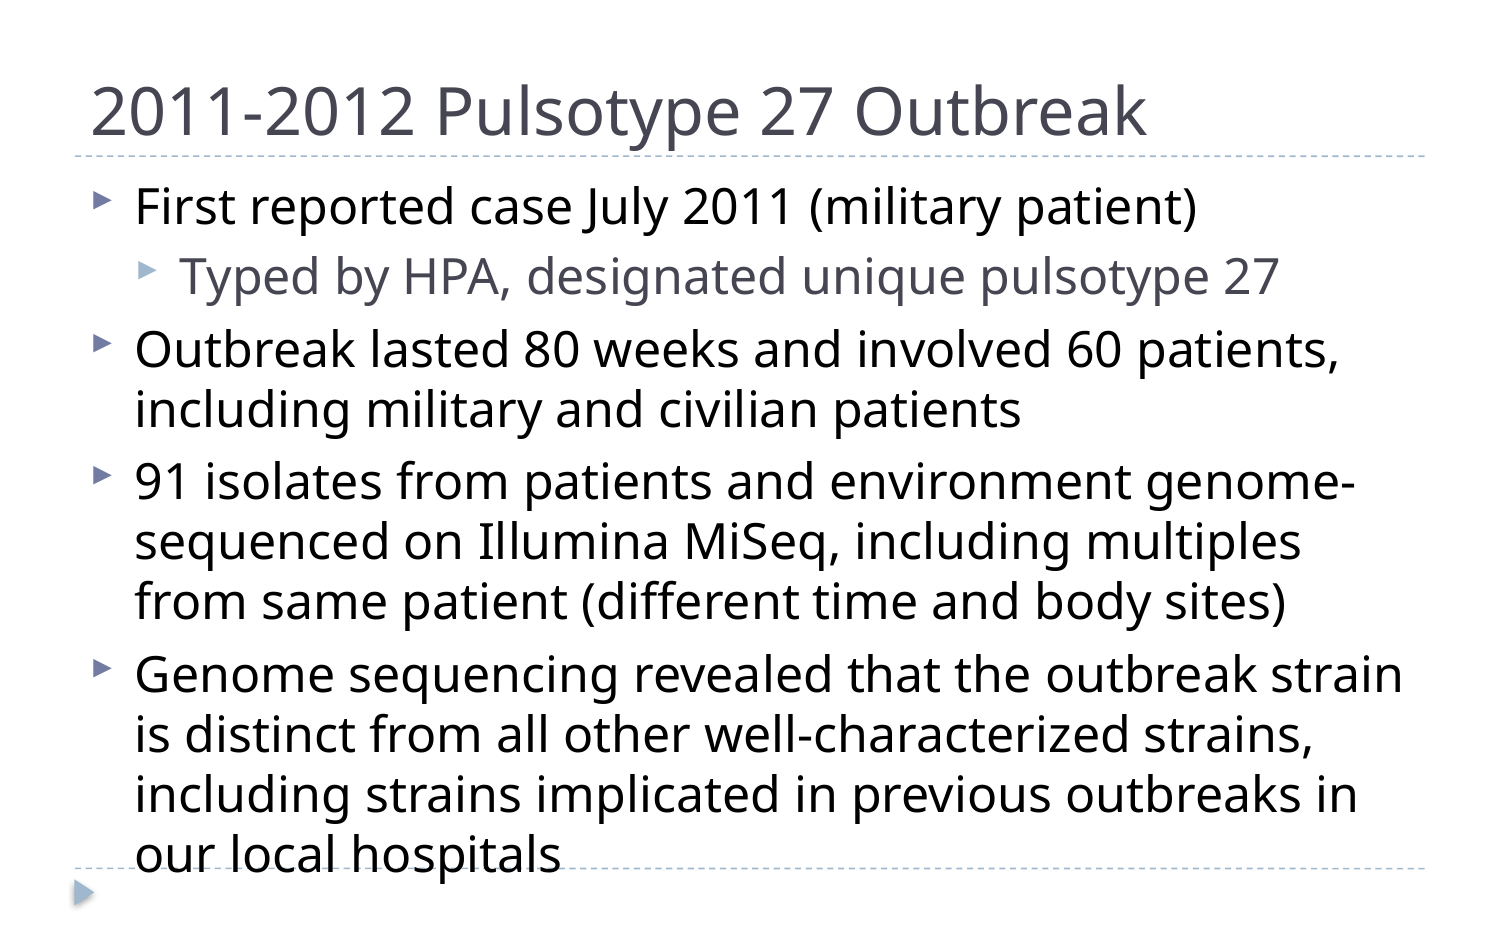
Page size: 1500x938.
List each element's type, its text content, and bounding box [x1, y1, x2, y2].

list First reported case July 2011 (military patient) Typed by HPA, designated unique pulsotype 27 Outbreak lasted 80 weeks and involved 60 patients, including military and civilian patients 91 isolates from patients and environment genome-sequenced on Illumina MiSeq, including multiples from same patient (different time and body sites) Genome sequencing revealed that the outbreak strain is distinct from all other well-characterized strains, including strains implicated in previous outbreaks in our local hospitals [75, 166, 1425, 842]
title 2011-2012 Pulsotype 27 Outbreak [75, 20, 1425, 157]
